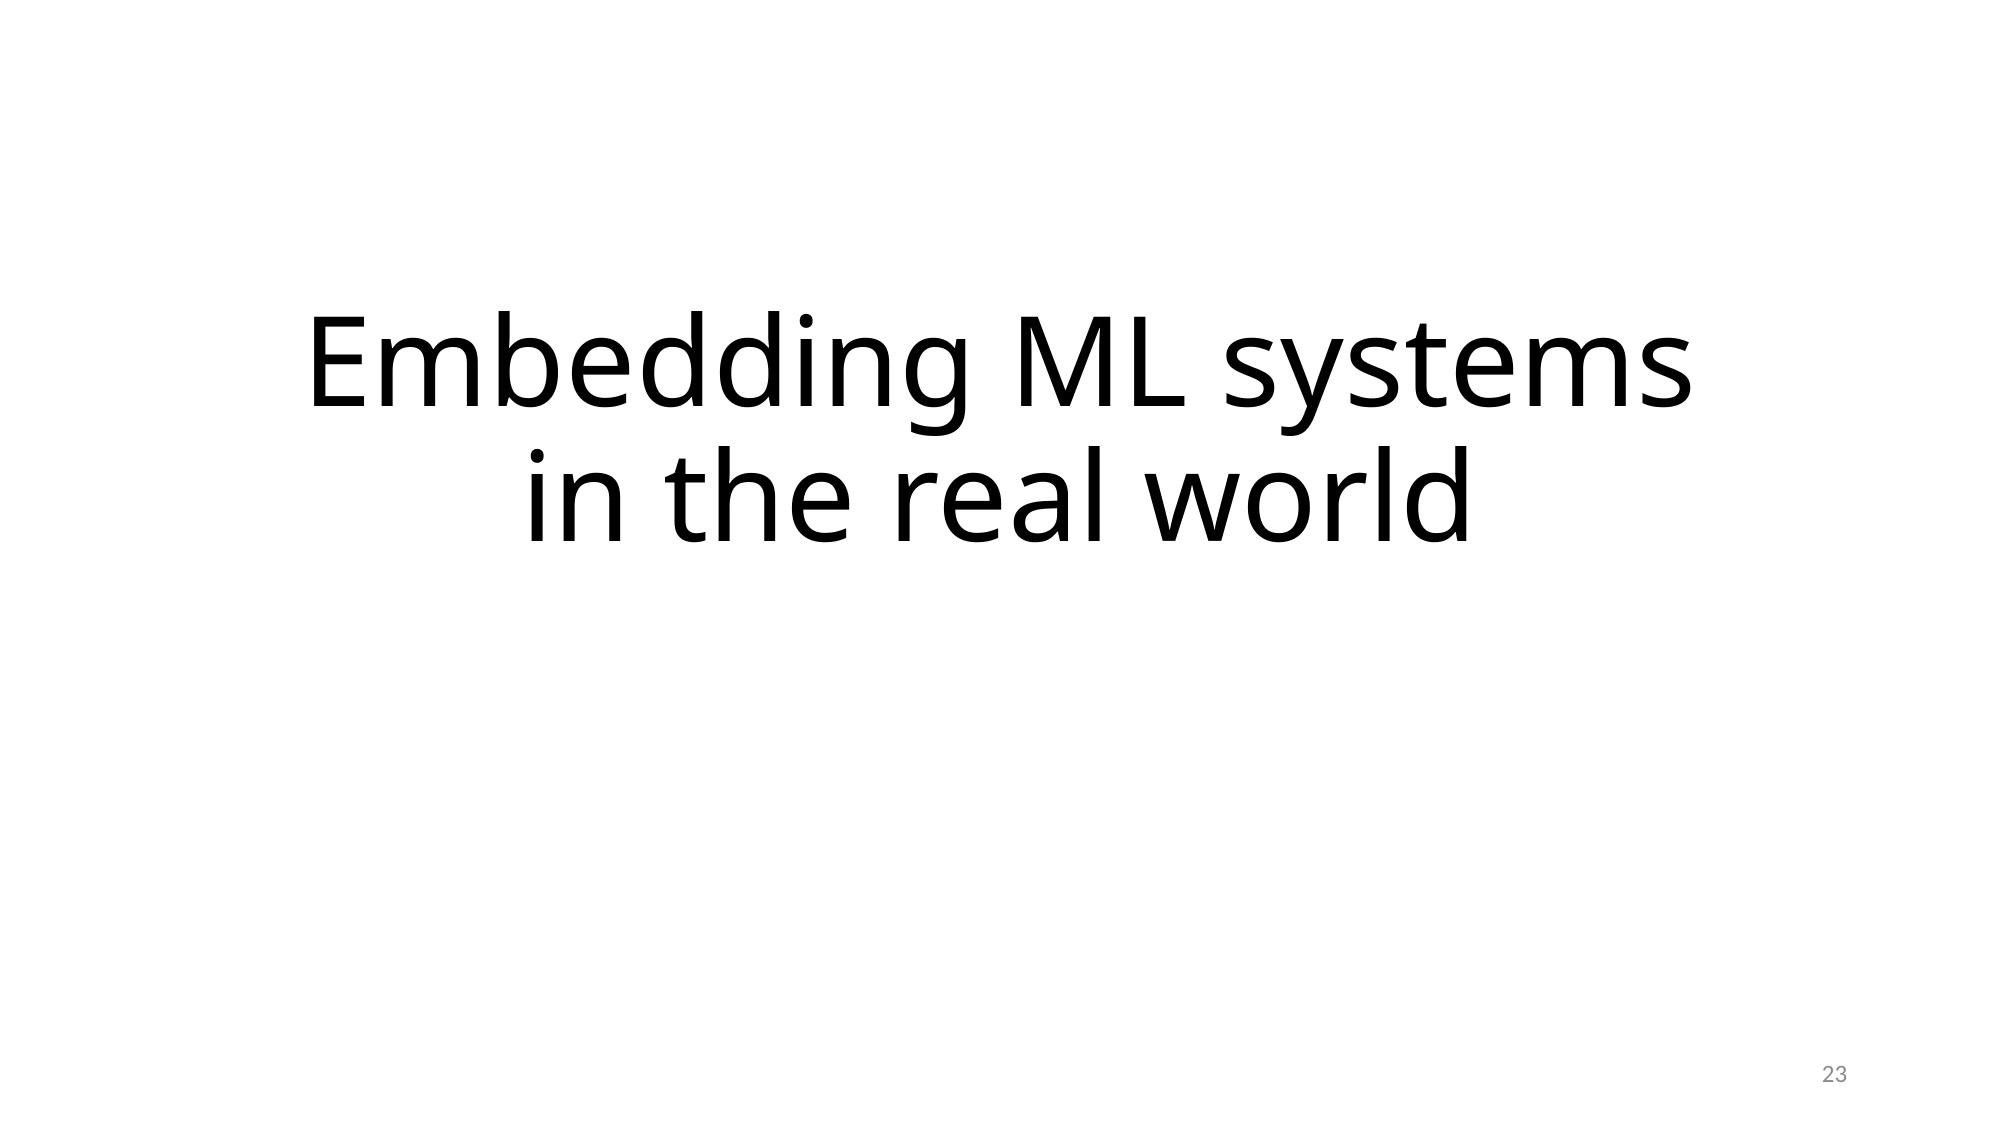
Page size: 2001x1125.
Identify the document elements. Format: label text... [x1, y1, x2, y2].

title Embedding ML systems in the real world [249, 184, 1750, 576]
slide_number 23 [1412, 1042, 1863, 1103]
